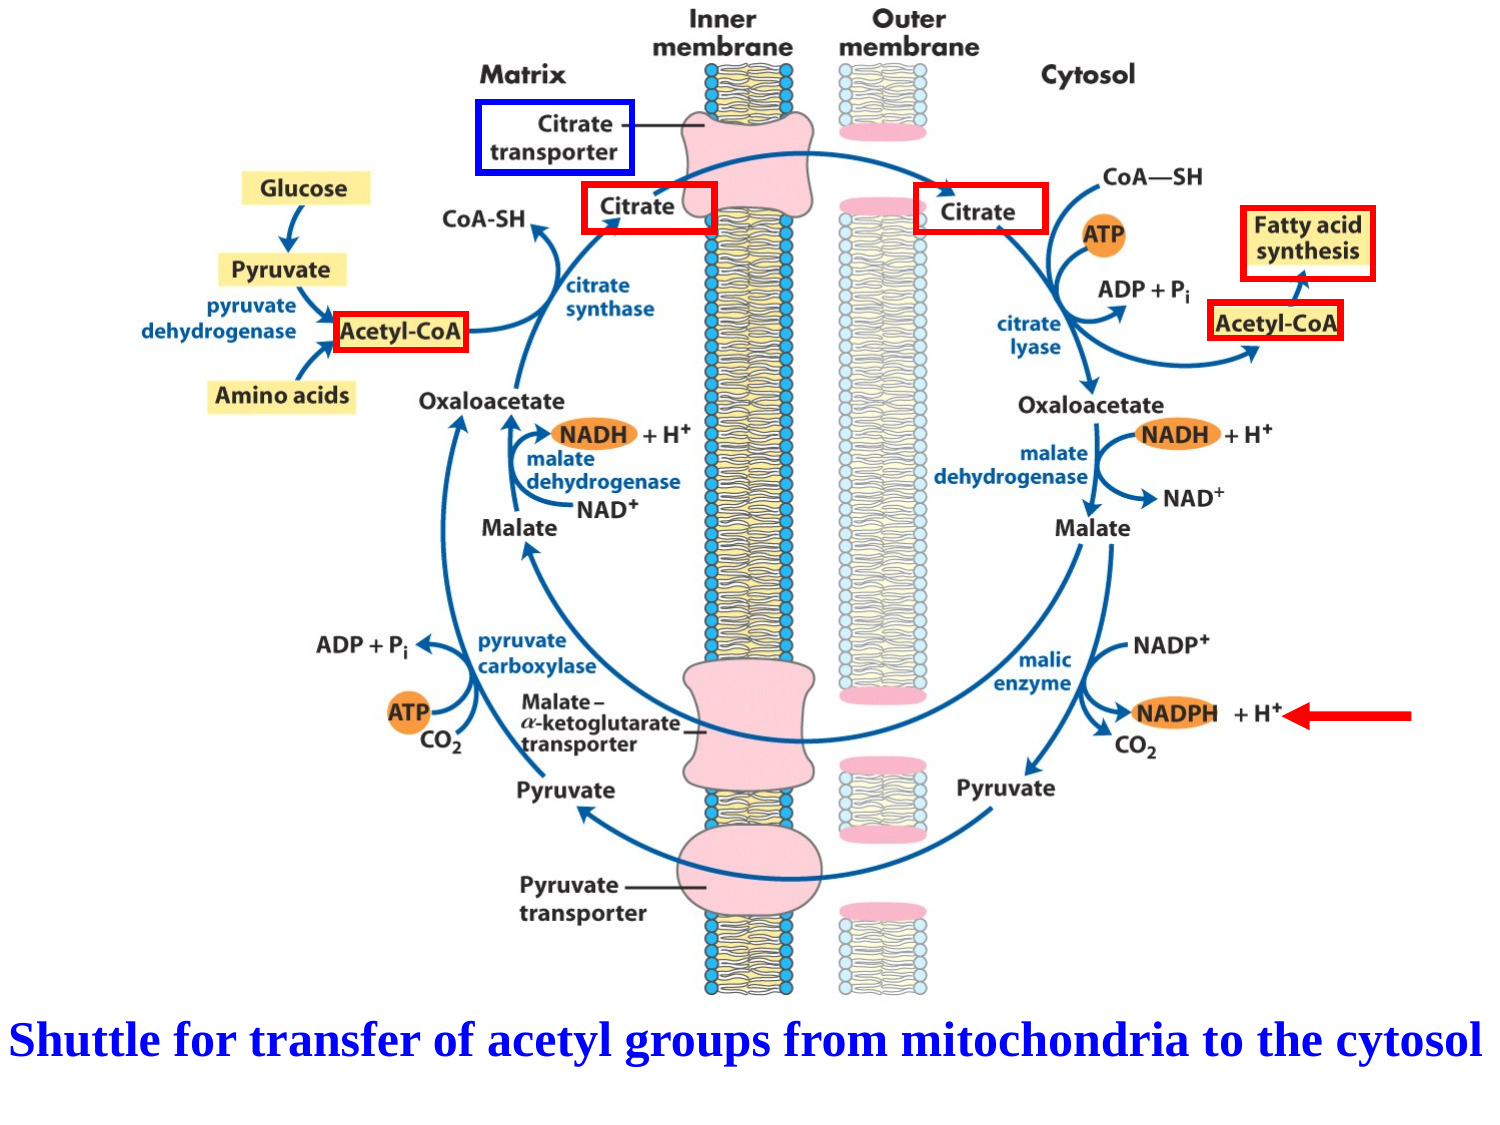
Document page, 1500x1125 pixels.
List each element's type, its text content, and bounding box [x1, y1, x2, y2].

picture [135, 0, 1378, 1001]
text_box Shuttle for transfer of acetyl groups from mitochondria to the cytosol [0, 999, 1499, 1075]
